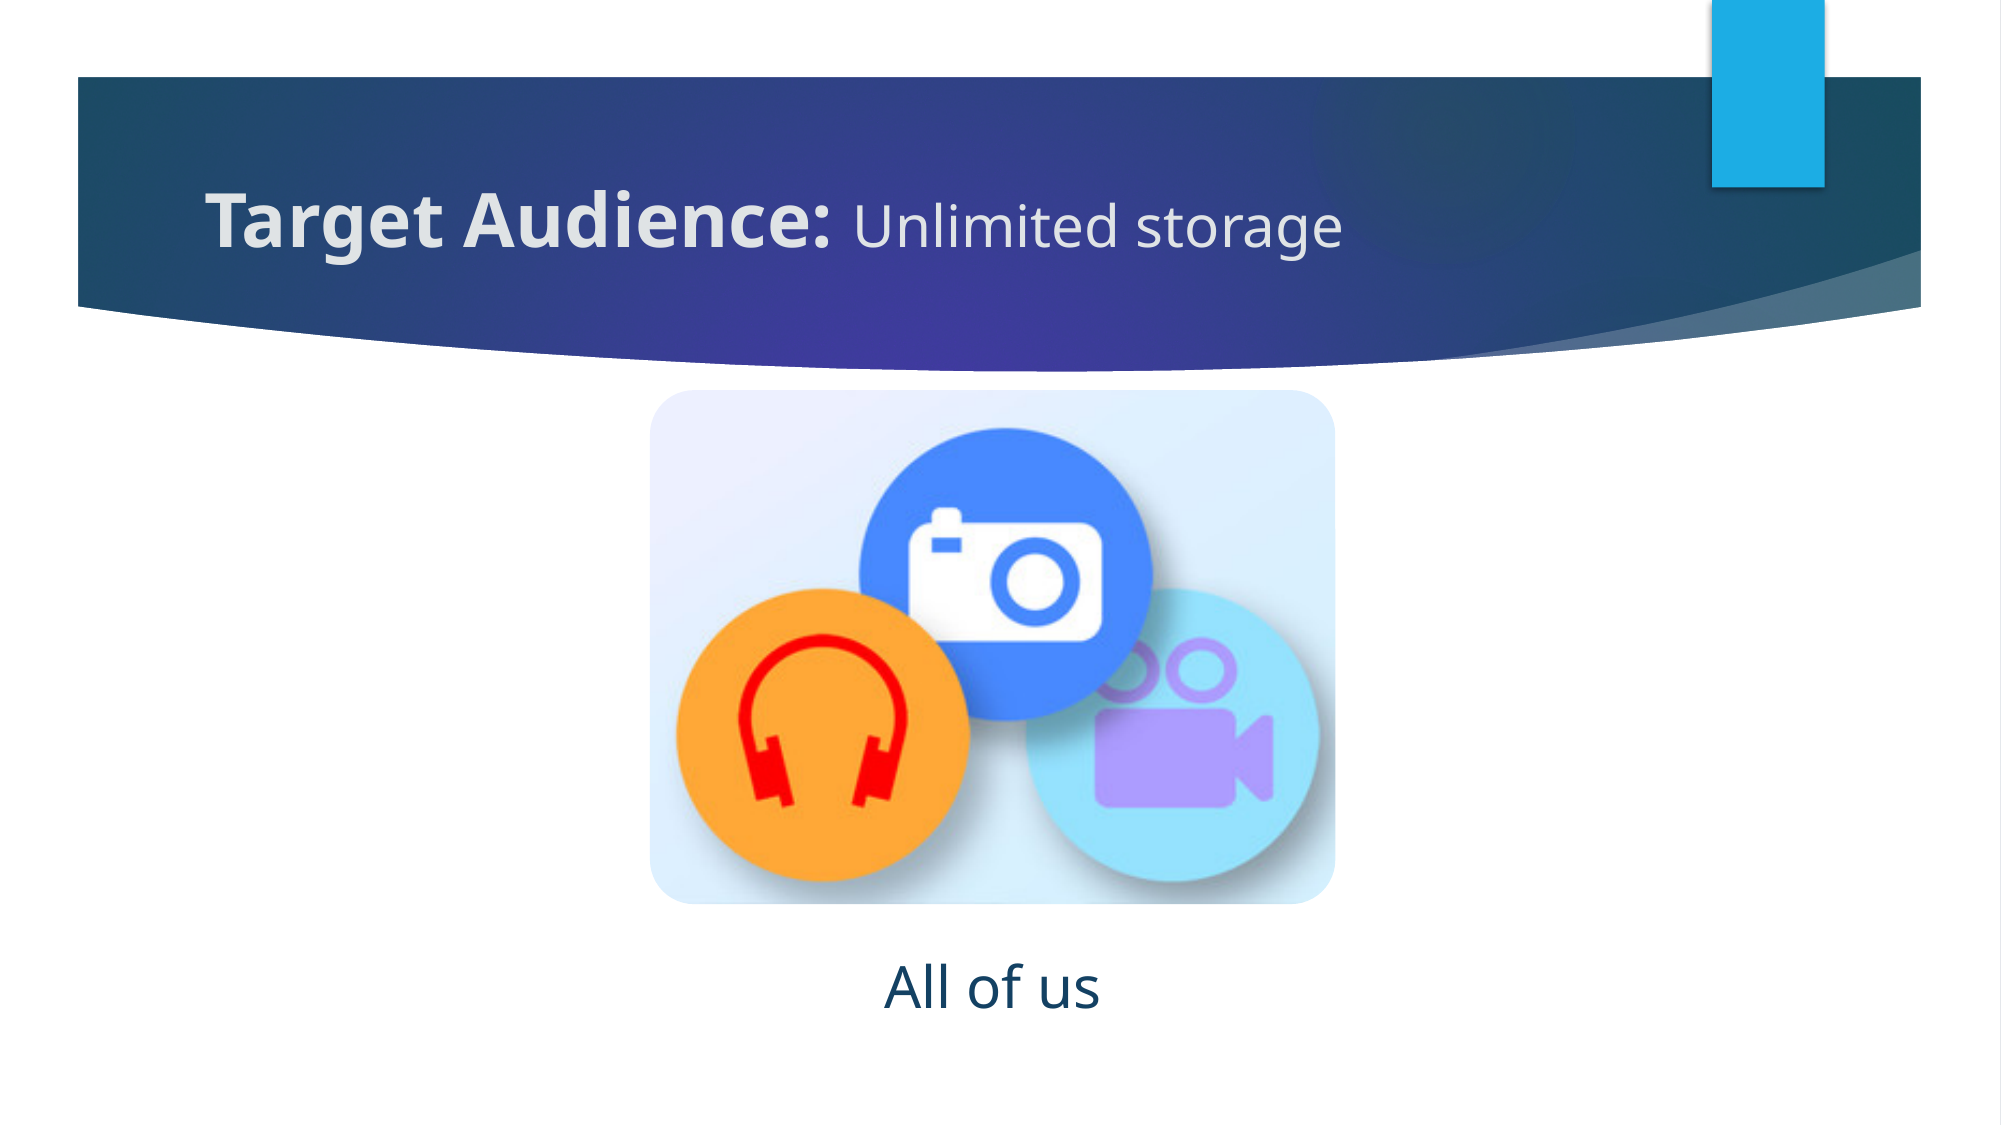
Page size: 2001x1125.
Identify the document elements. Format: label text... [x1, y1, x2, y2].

text_box All of us [847, 942, 1138, 1028]
picture [649, 389, 1336, 905]
title Target Audience: Unlimited storage [189, 159, 1627, 276]
